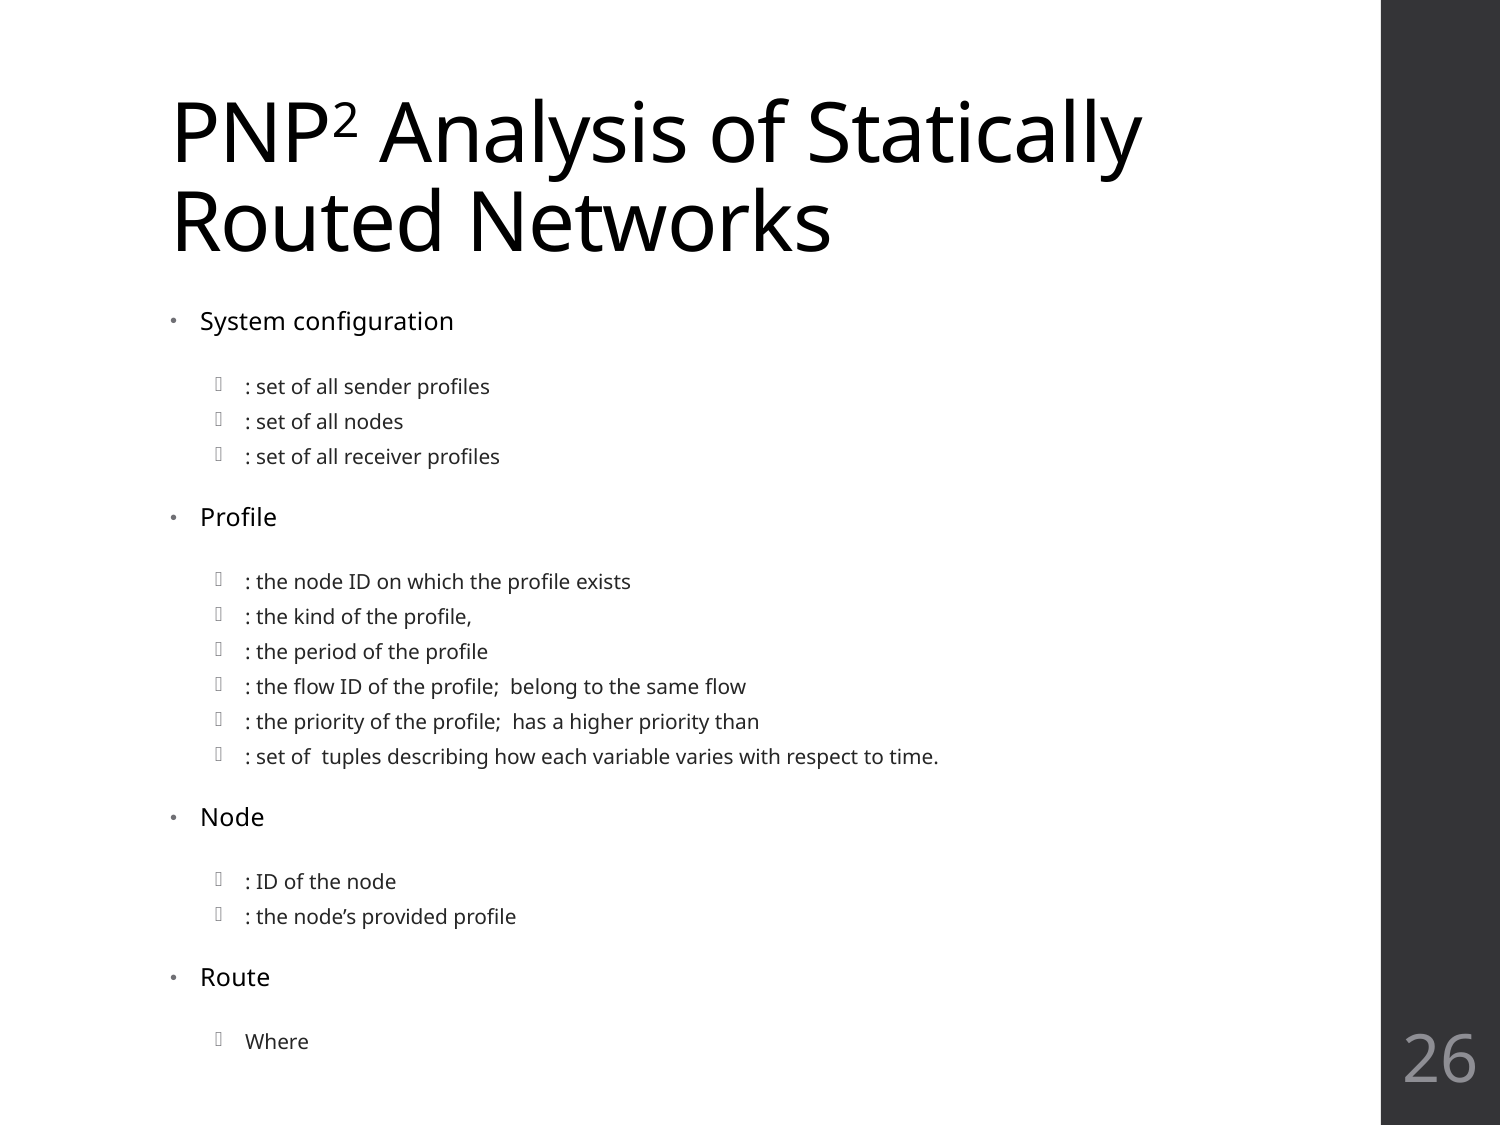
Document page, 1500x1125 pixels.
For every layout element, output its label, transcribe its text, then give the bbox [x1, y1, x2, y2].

slide_number 26 [1384, 1012, 1498, 1110]
title PNP2 Analysis of Statically Routed Networks [155, 60, 1348, 278]
